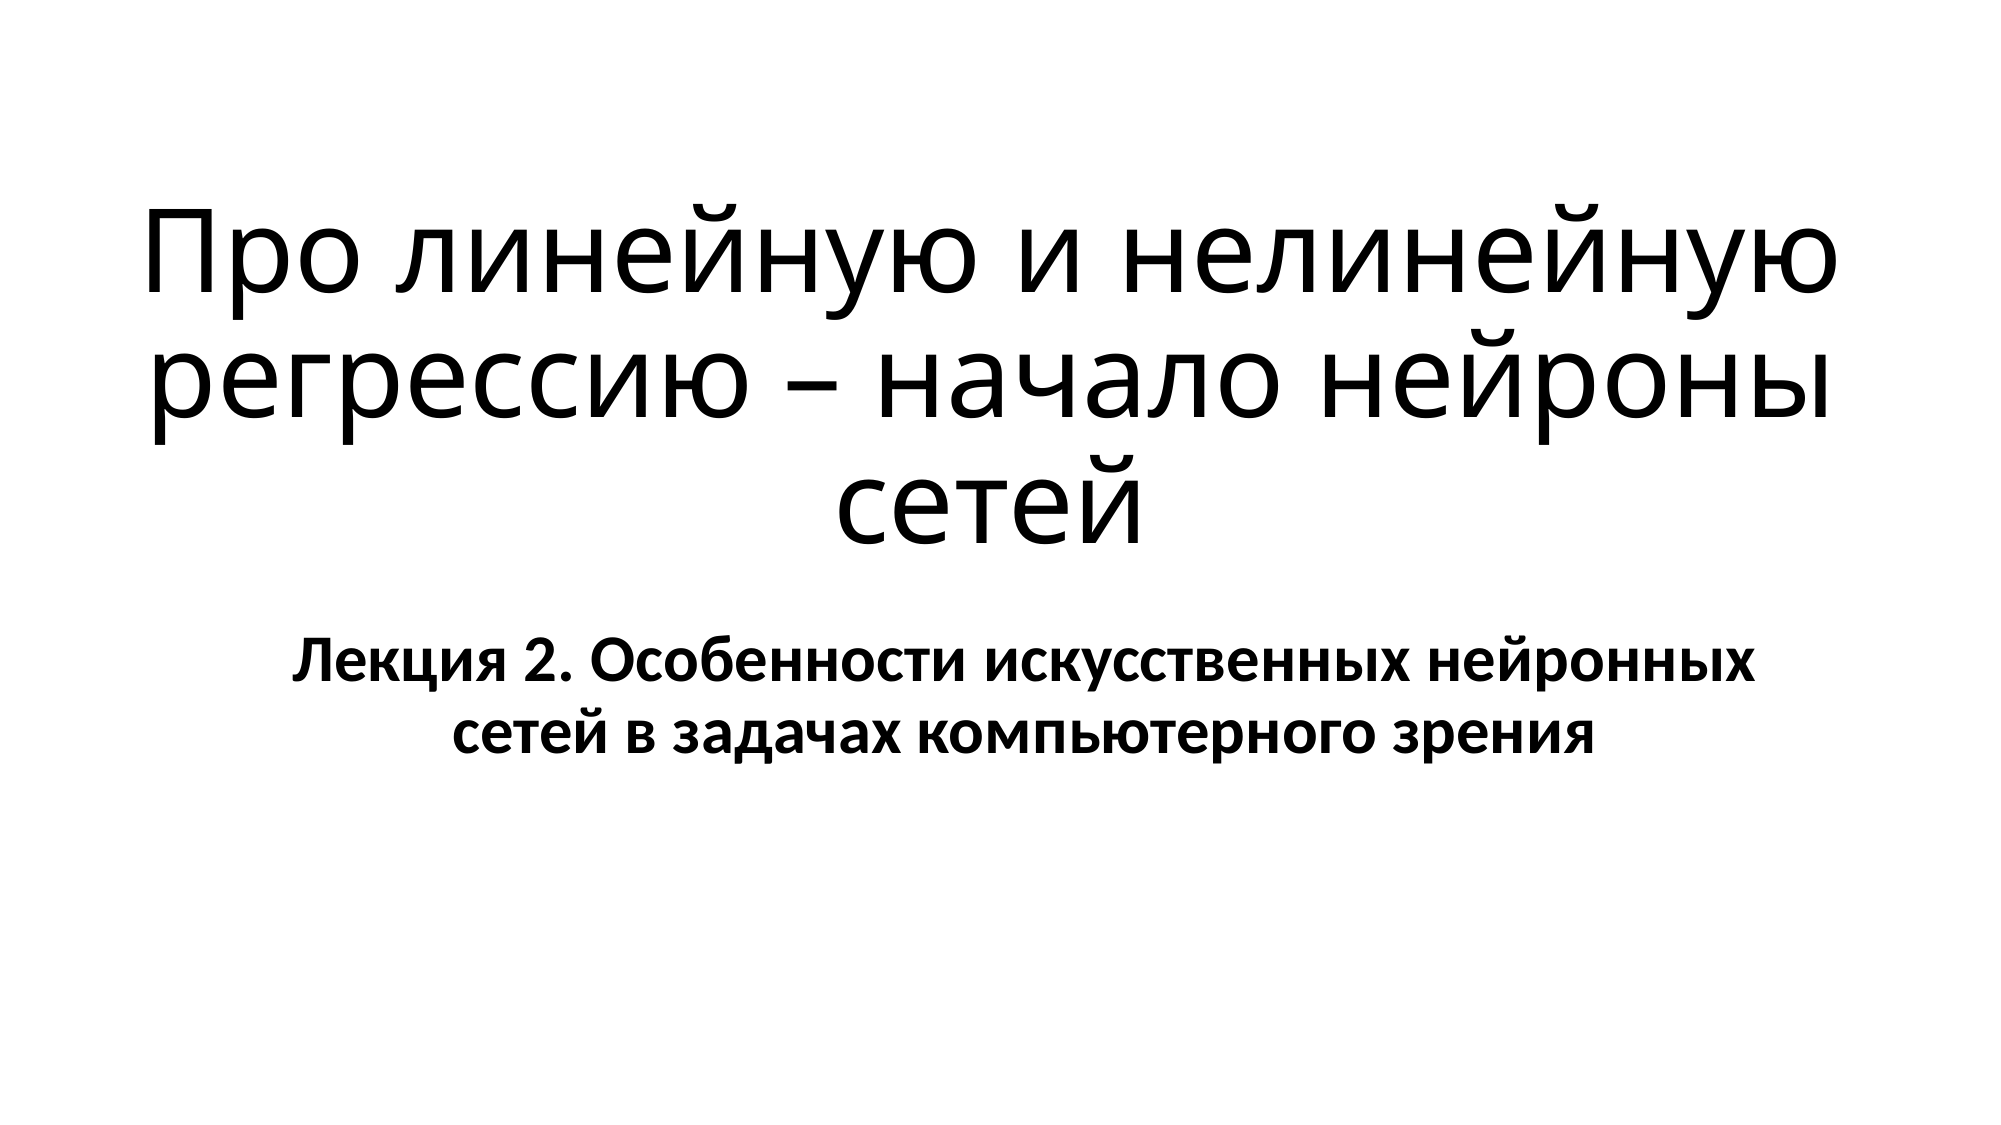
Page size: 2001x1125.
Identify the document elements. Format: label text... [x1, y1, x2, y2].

text_box Лекция 2. Особенности искусственных нейронных сетей в задачах компьютерного зрения [274, 615, 1775, 888]
title Про линейную и нелинейную регрессию – начало нейроны сетей [99, 184, 1883, 576]
